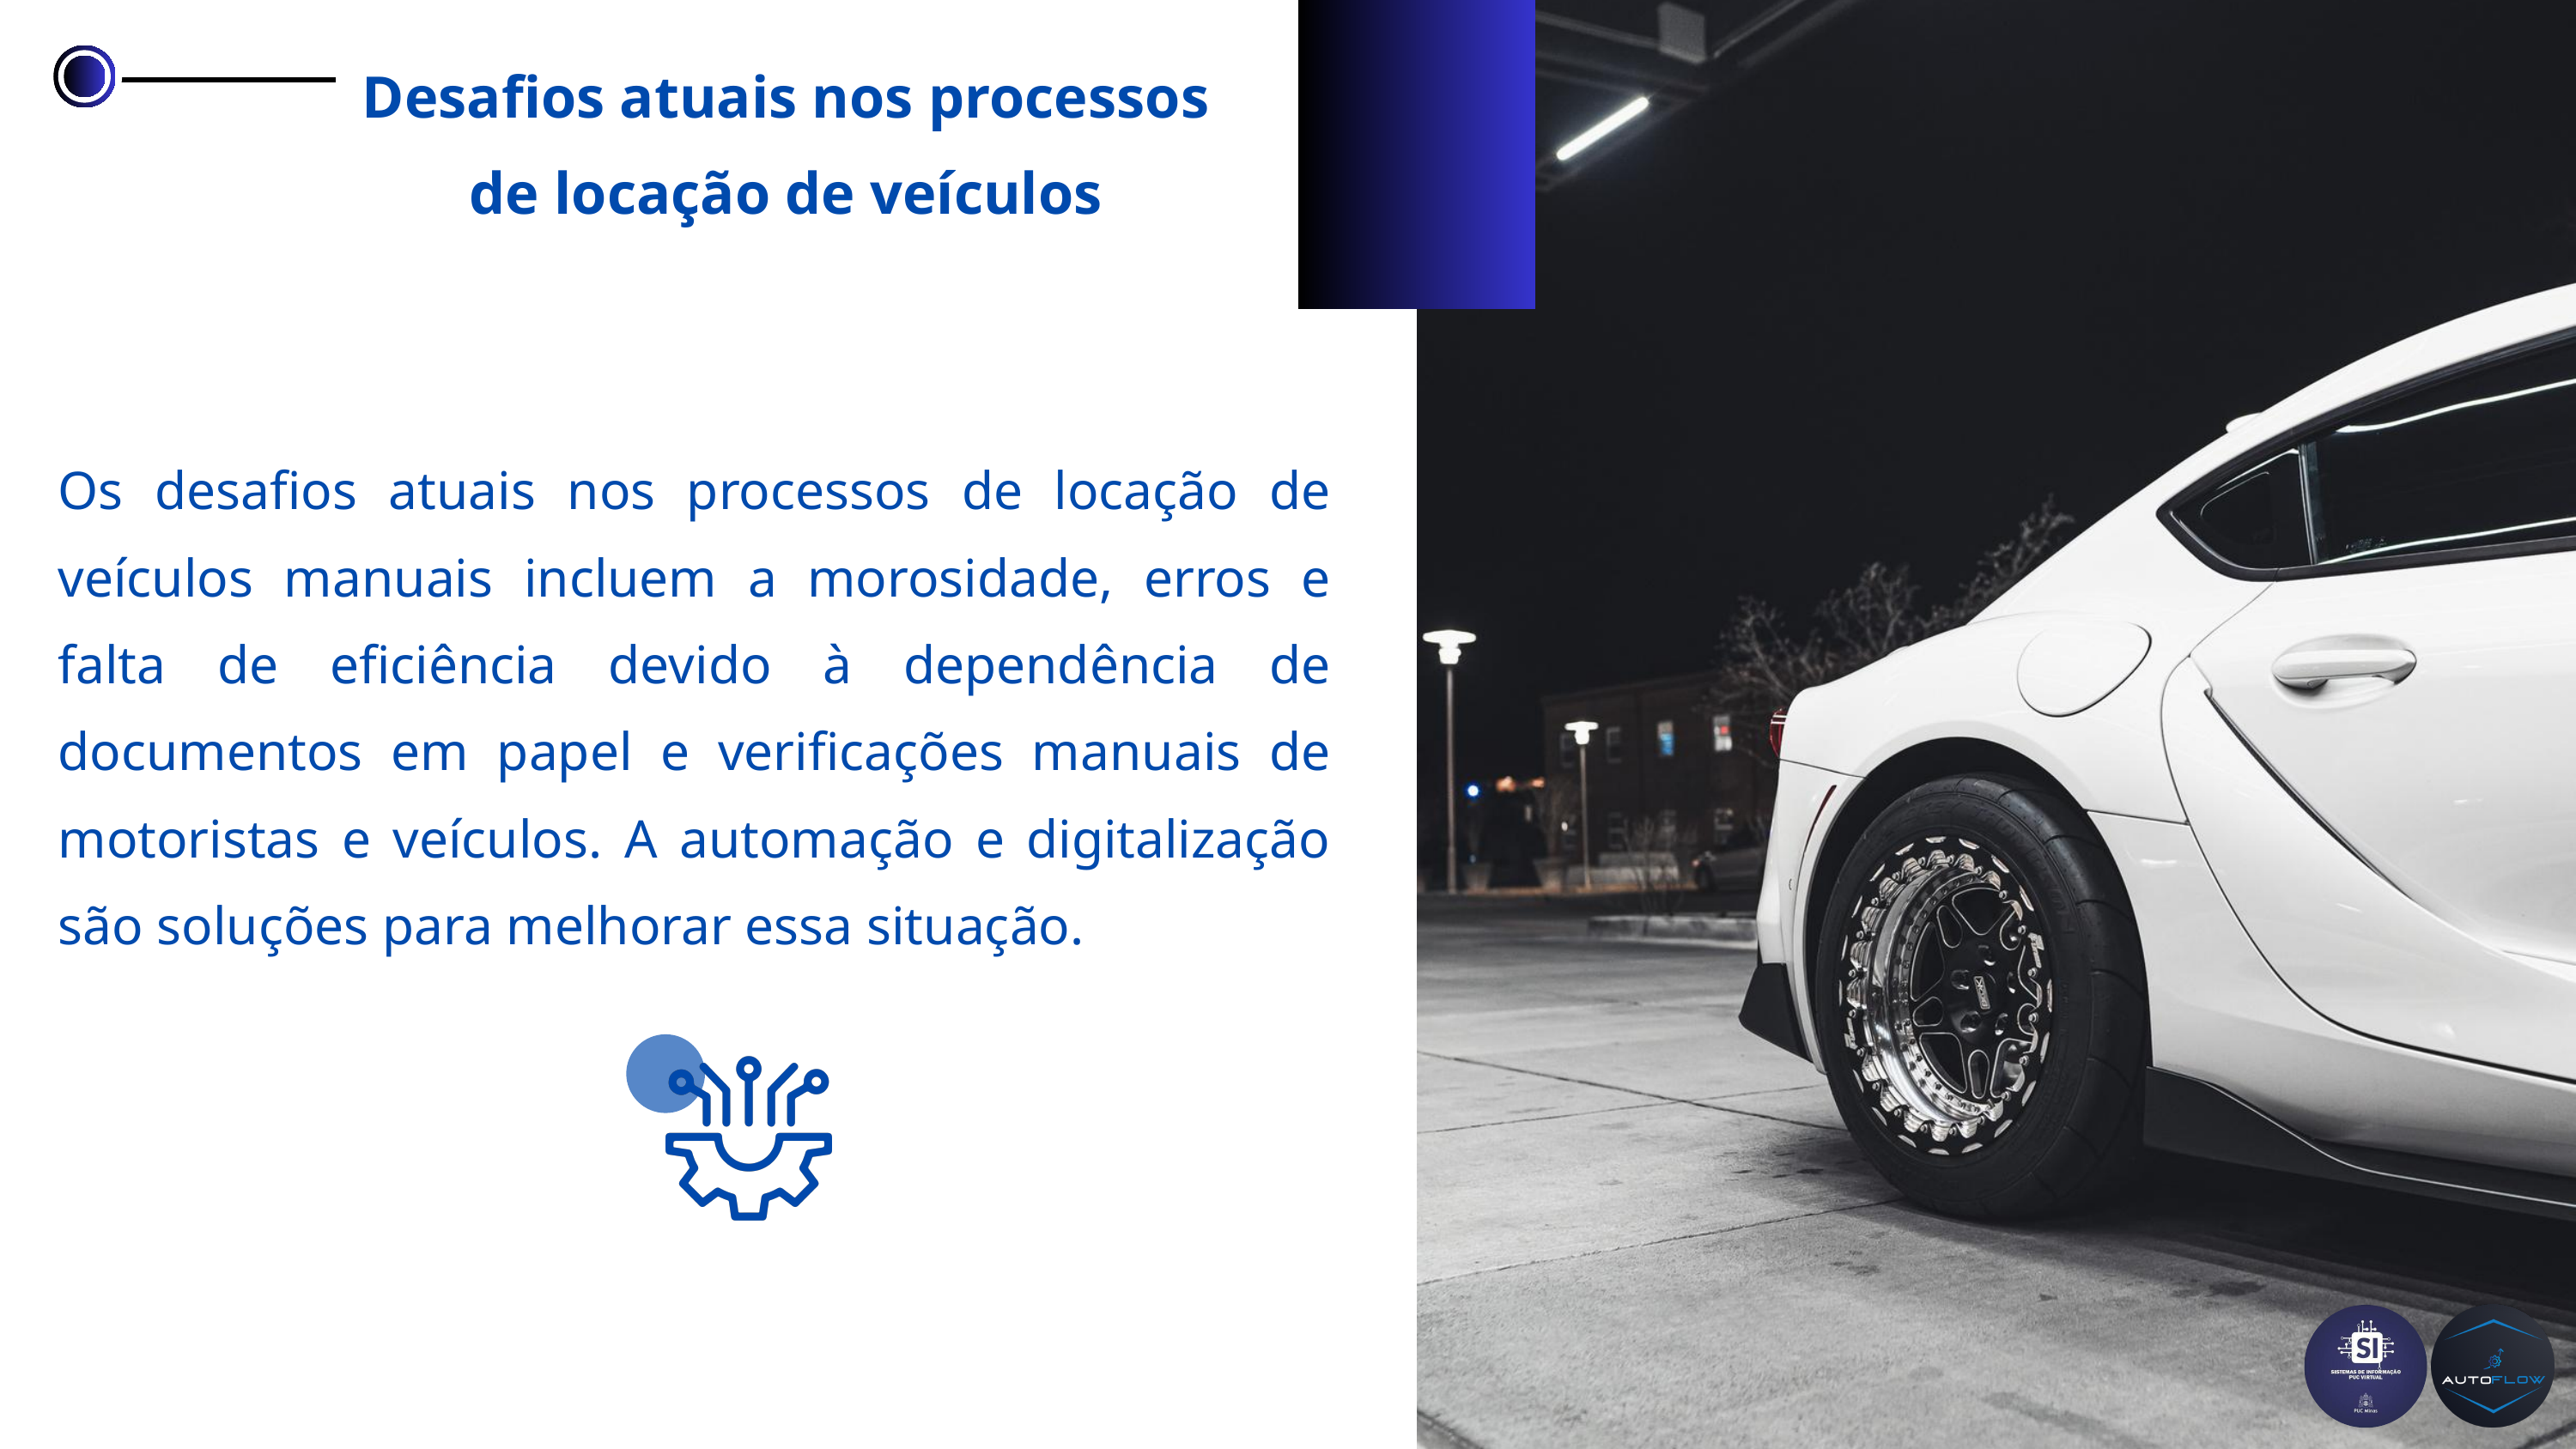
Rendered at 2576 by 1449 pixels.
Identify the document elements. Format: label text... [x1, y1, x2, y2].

text_box [1416, 0, 2576, 1449]
text_box Desafios atuais nos processos de locação de veículos [335, 33, 1237, 322]
text_box [64, 55, 106, 98]
text_box [1297, 0, 1536, 309]
text_box [2304, 1305, 2426, 1428]
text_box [58, 433, 1333, 1221]
text_box [53, 45, 116, 108]
text_box [58, 50, 111, 103]
picture [2430, 1304, 2555, 1428]
text_box [46, 39, 123, 114]
